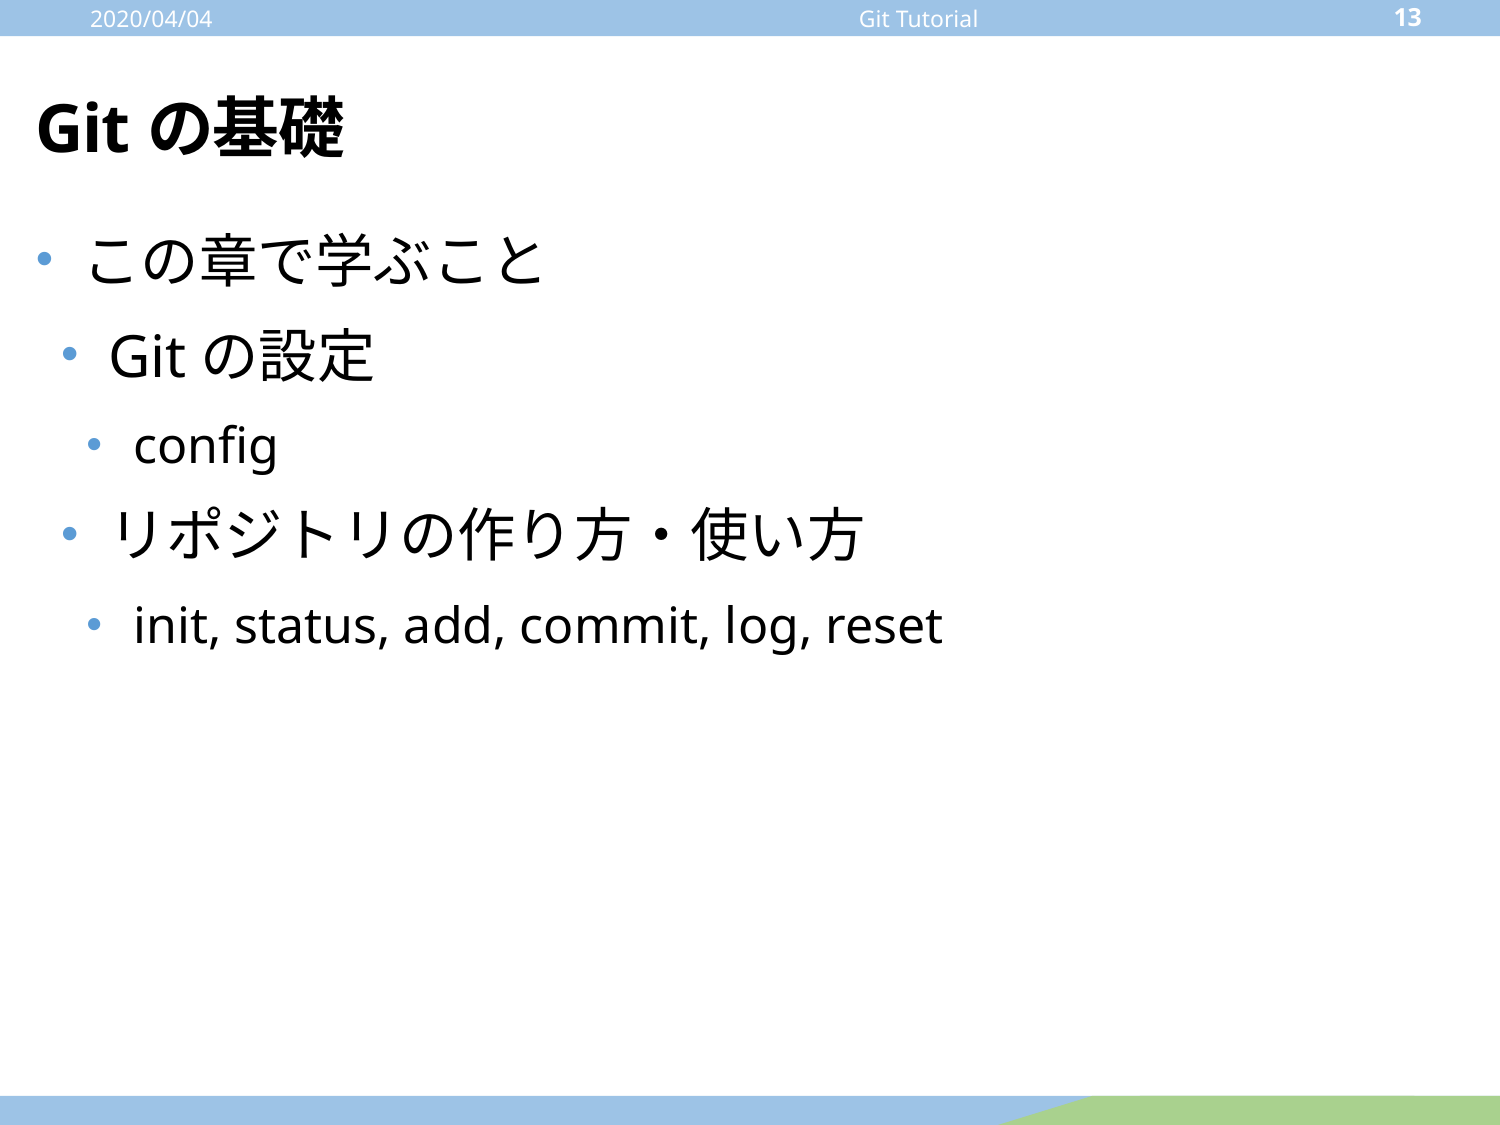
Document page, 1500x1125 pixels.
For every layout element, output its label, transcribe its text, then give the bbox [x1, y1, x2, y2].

footer Git Tutorial [517, 0, 1321, 37]
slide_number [75, 0, 471, 36]
title Gitの基礎 [20, 68, 1483, 184]
list この章で学ぶこと Gitの設定 config リポジトリの作り方・使い方 init, status, add, commit, log, reset [20, 216, 1483, 1063]
slide_number 13 [1320, 0, 1496, 36]
